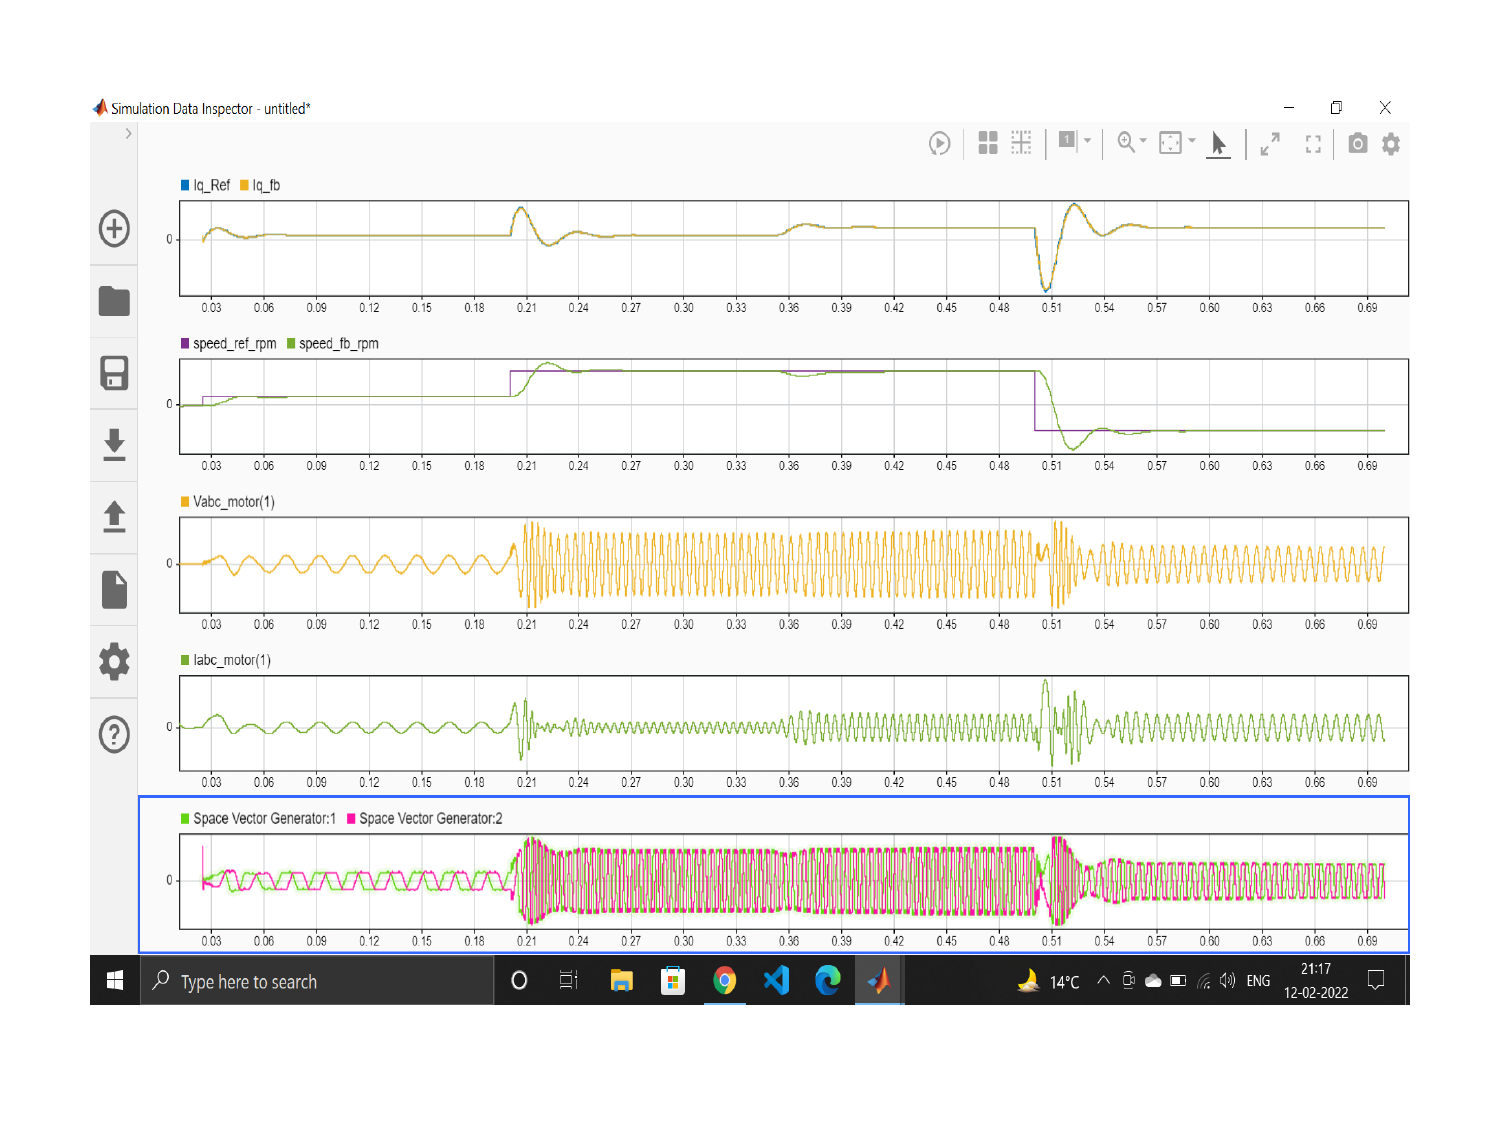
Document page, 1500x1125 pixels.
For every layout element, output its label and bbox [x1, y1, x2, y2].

list [89, 93, 1411, 1006]
